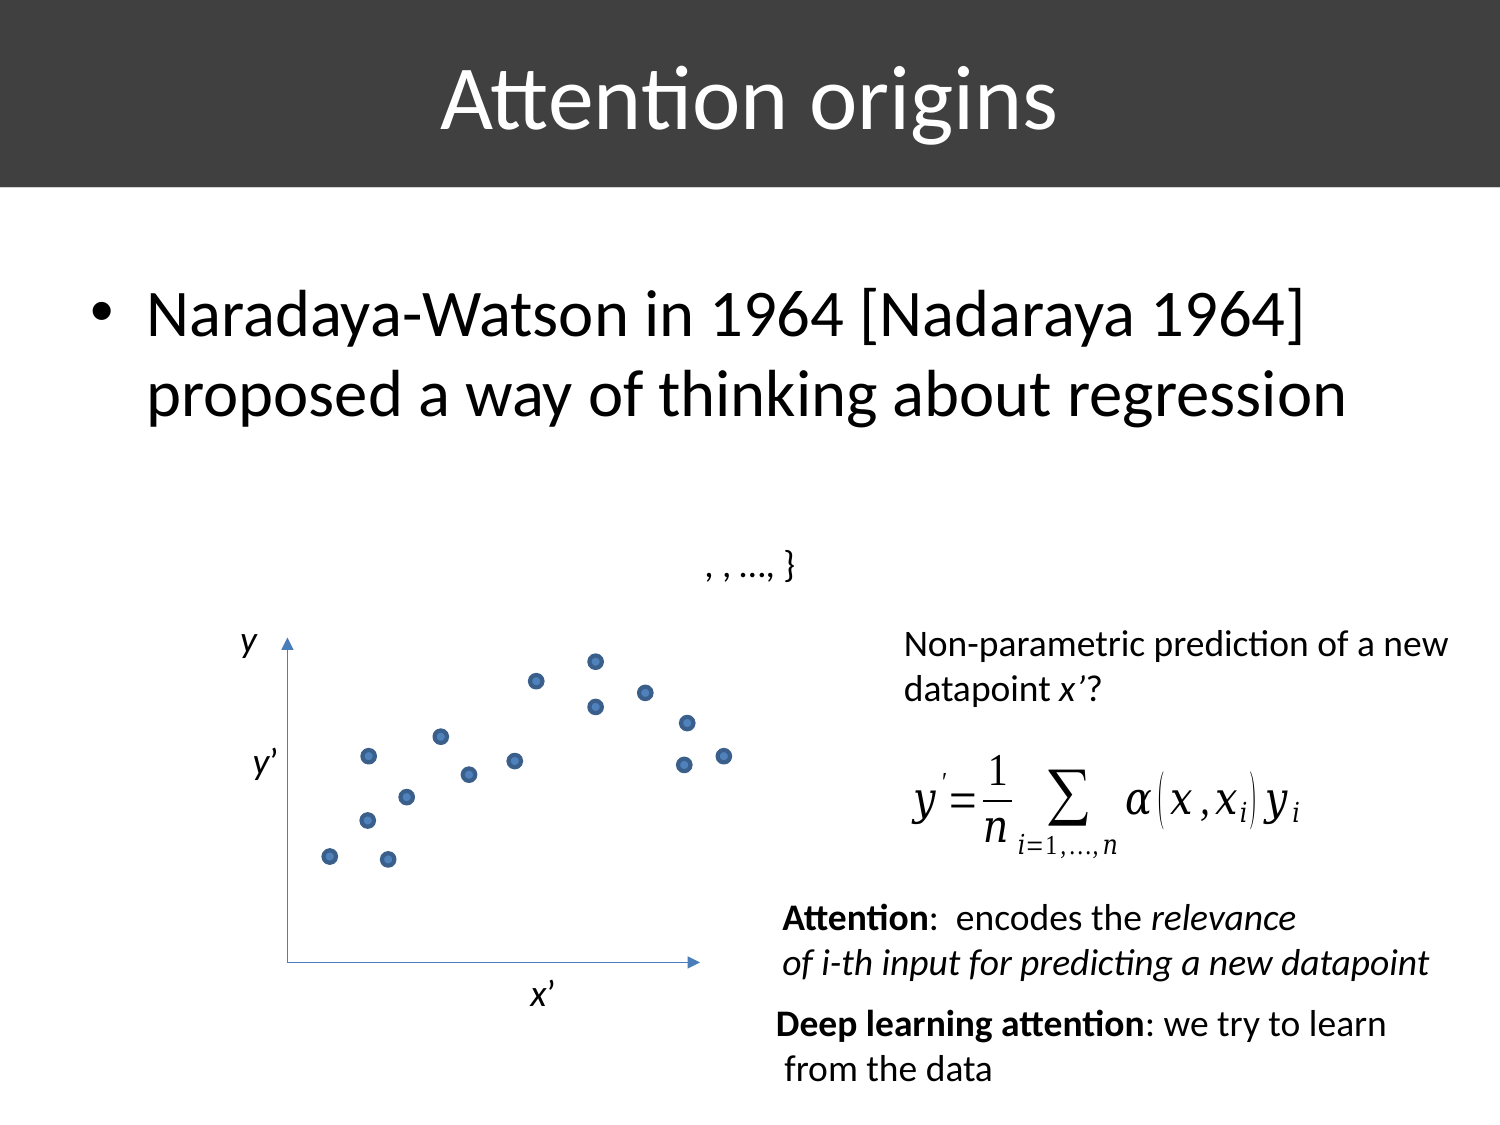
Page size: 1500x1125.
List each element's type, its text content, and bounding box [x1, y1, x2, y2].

text_box [359, 812, 377, 829]
text_box [379, 851, 397, 868]
text_box [360, 747, 377, 765]
text_box [587, 698, 604, 716]
list Naradaya-Watson in 1964 [Nadaraya 1964] proposed a way of thinking about regression [75, 262, 1425, 488]
text_box [432, 728, 450, 745]
text_box y [225, 607, 272, 667]
text_box Non-parametric prediction of a new datapoint x’? [888, 612, 1464, 717]
text_box [637, 684, 654, 702]
text_box [527, 672, 545, 690]
text_box x’ [515, 971, 571, 1022]
text_box [460, 766, 478, 783]
text_box [506, 752, 524, 770]
text_box [587, 653, 604, 670]
text_box [398, 788, 415, 806]
text_box [715, 747, 733, 765]
text_box [675, 756, 693, 774]
text_box [321, 848, 339, 865]
title Attention origins [0, 0, 1500, 188]
text_box y’ [237, 729, 283, 790]
text_box [678, 714, 696, 732]
